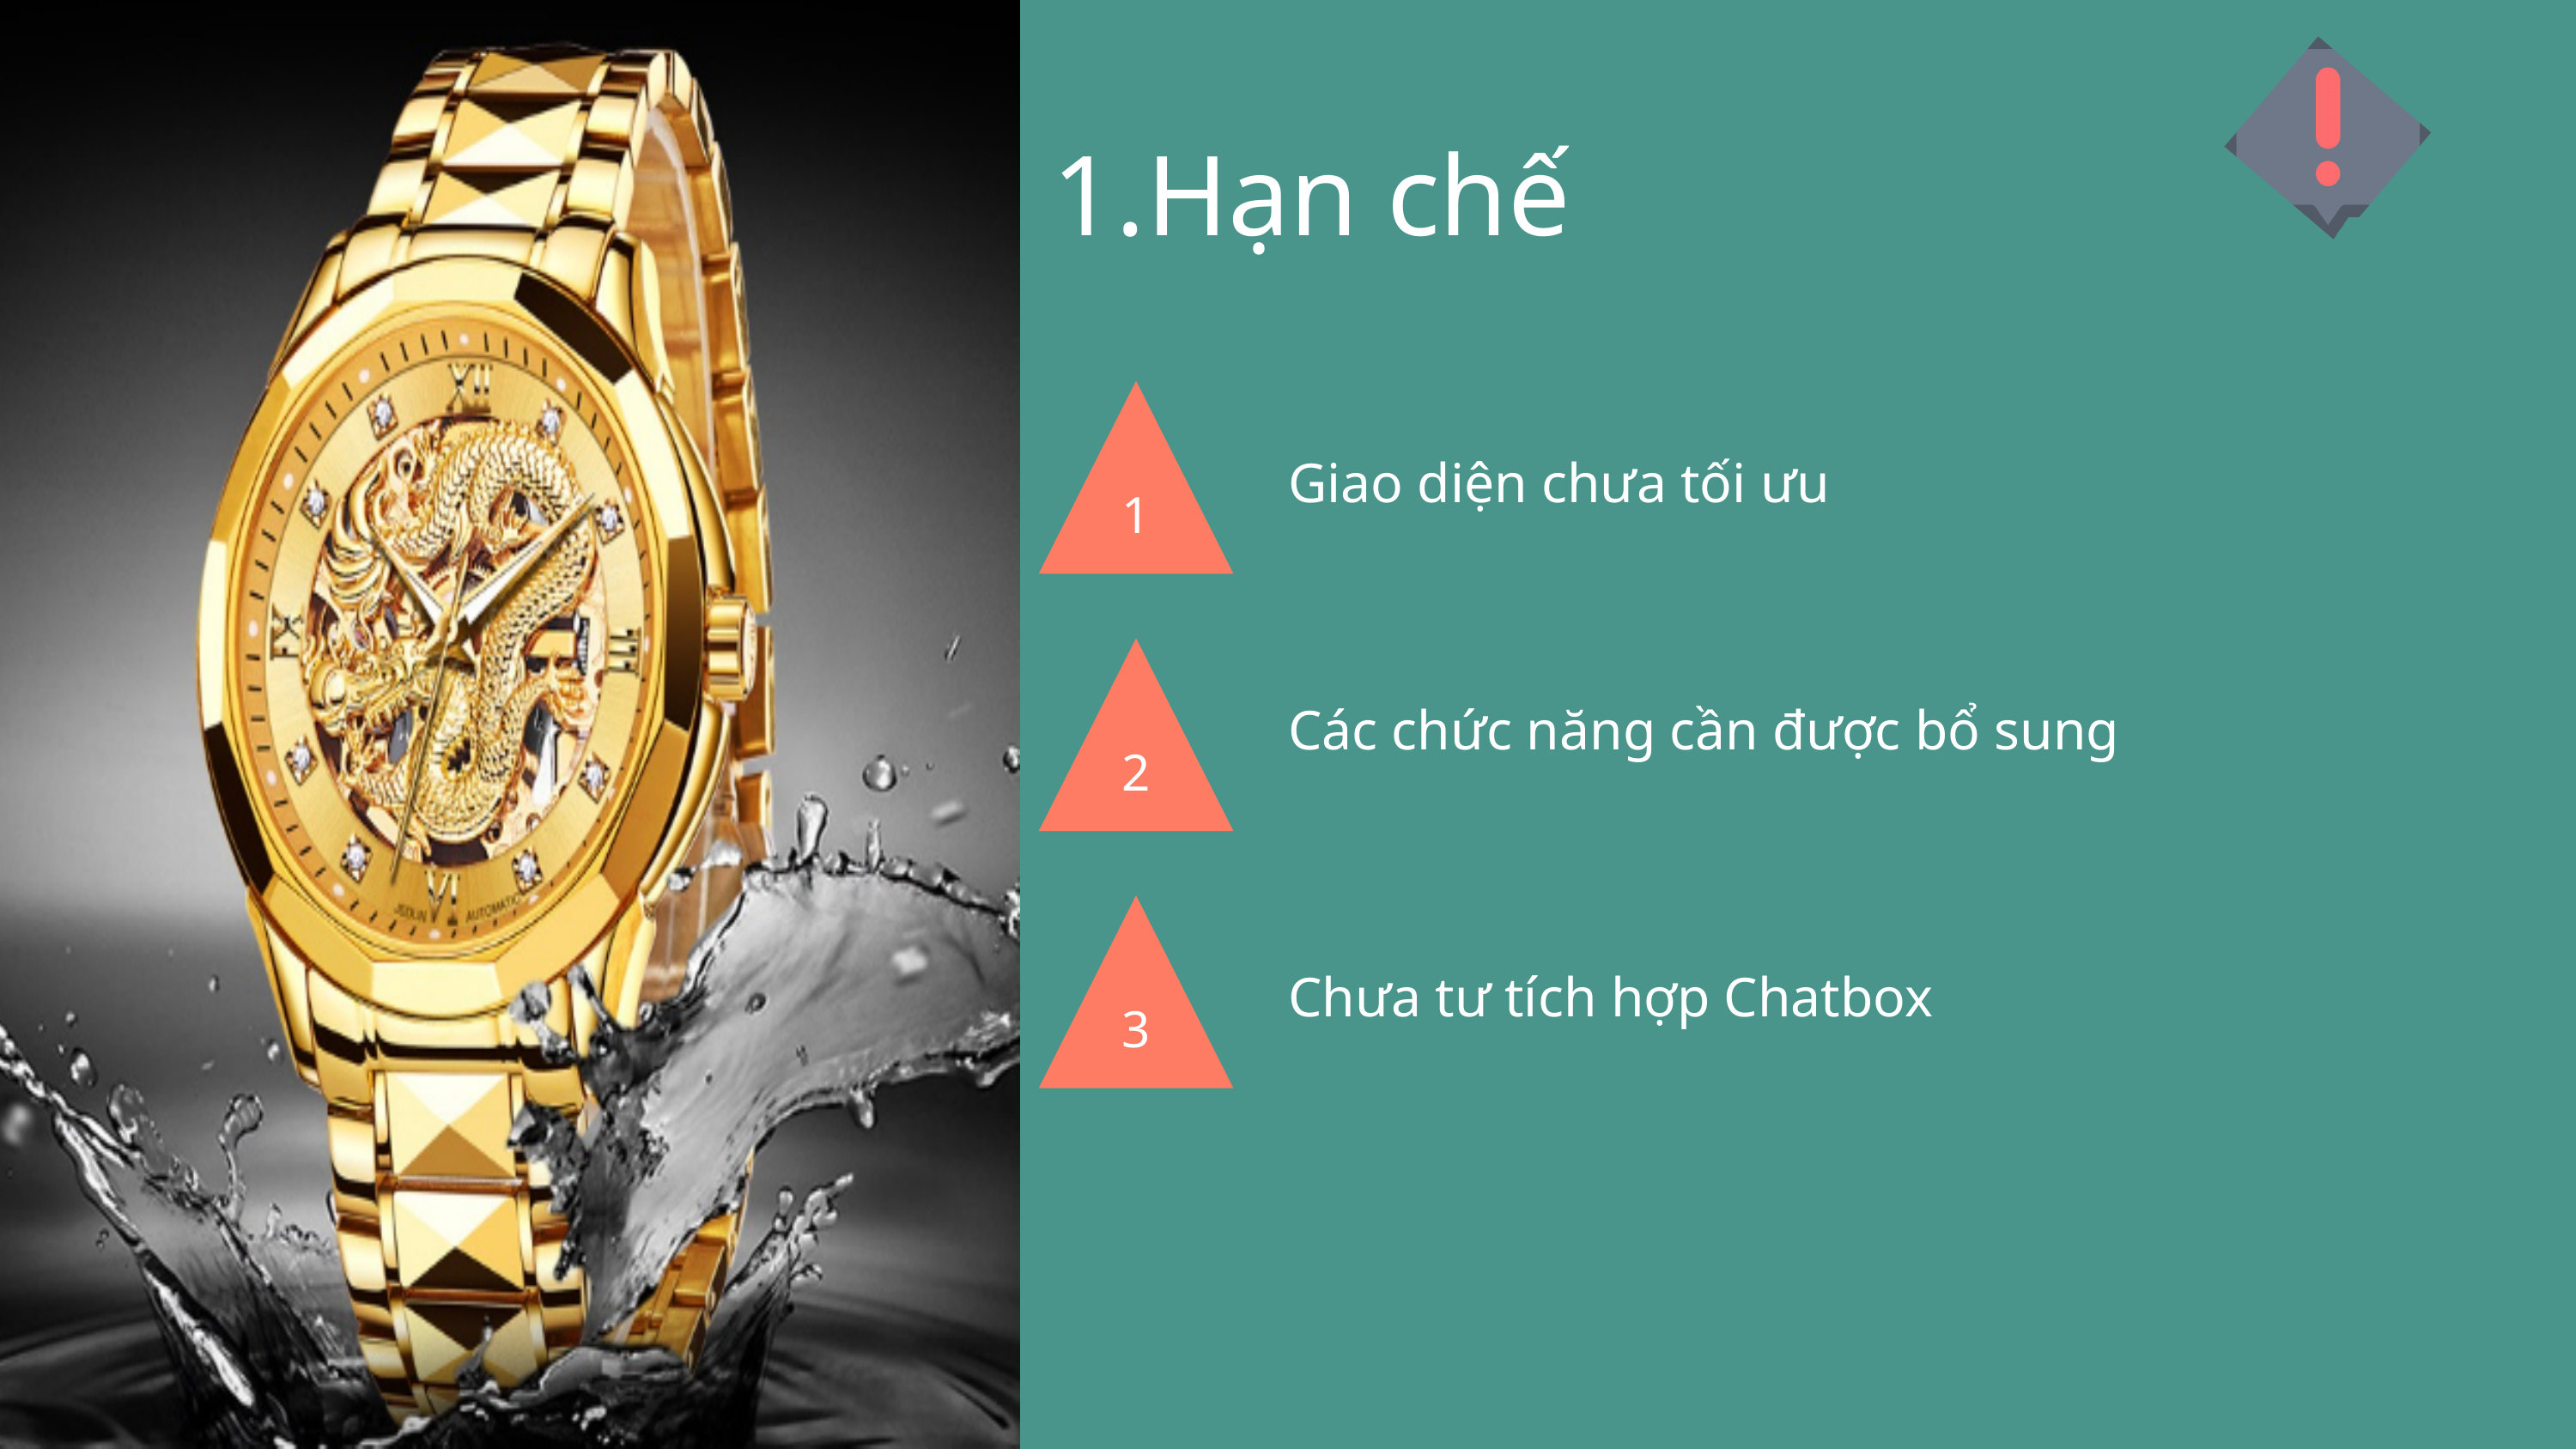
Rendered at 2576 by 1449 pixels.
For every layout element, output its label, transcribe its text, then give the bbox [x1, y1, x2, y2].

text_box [1038, 894, 2321, 1088]
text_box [1038, 380, 2321, 574]
text_box [2224, 36, 2432, 243]
text_box Hạn chế [1023, 102, 1618, 258]
picture [0, 0, 1020, 1449]
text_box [1038, 638, 2321, 832]
